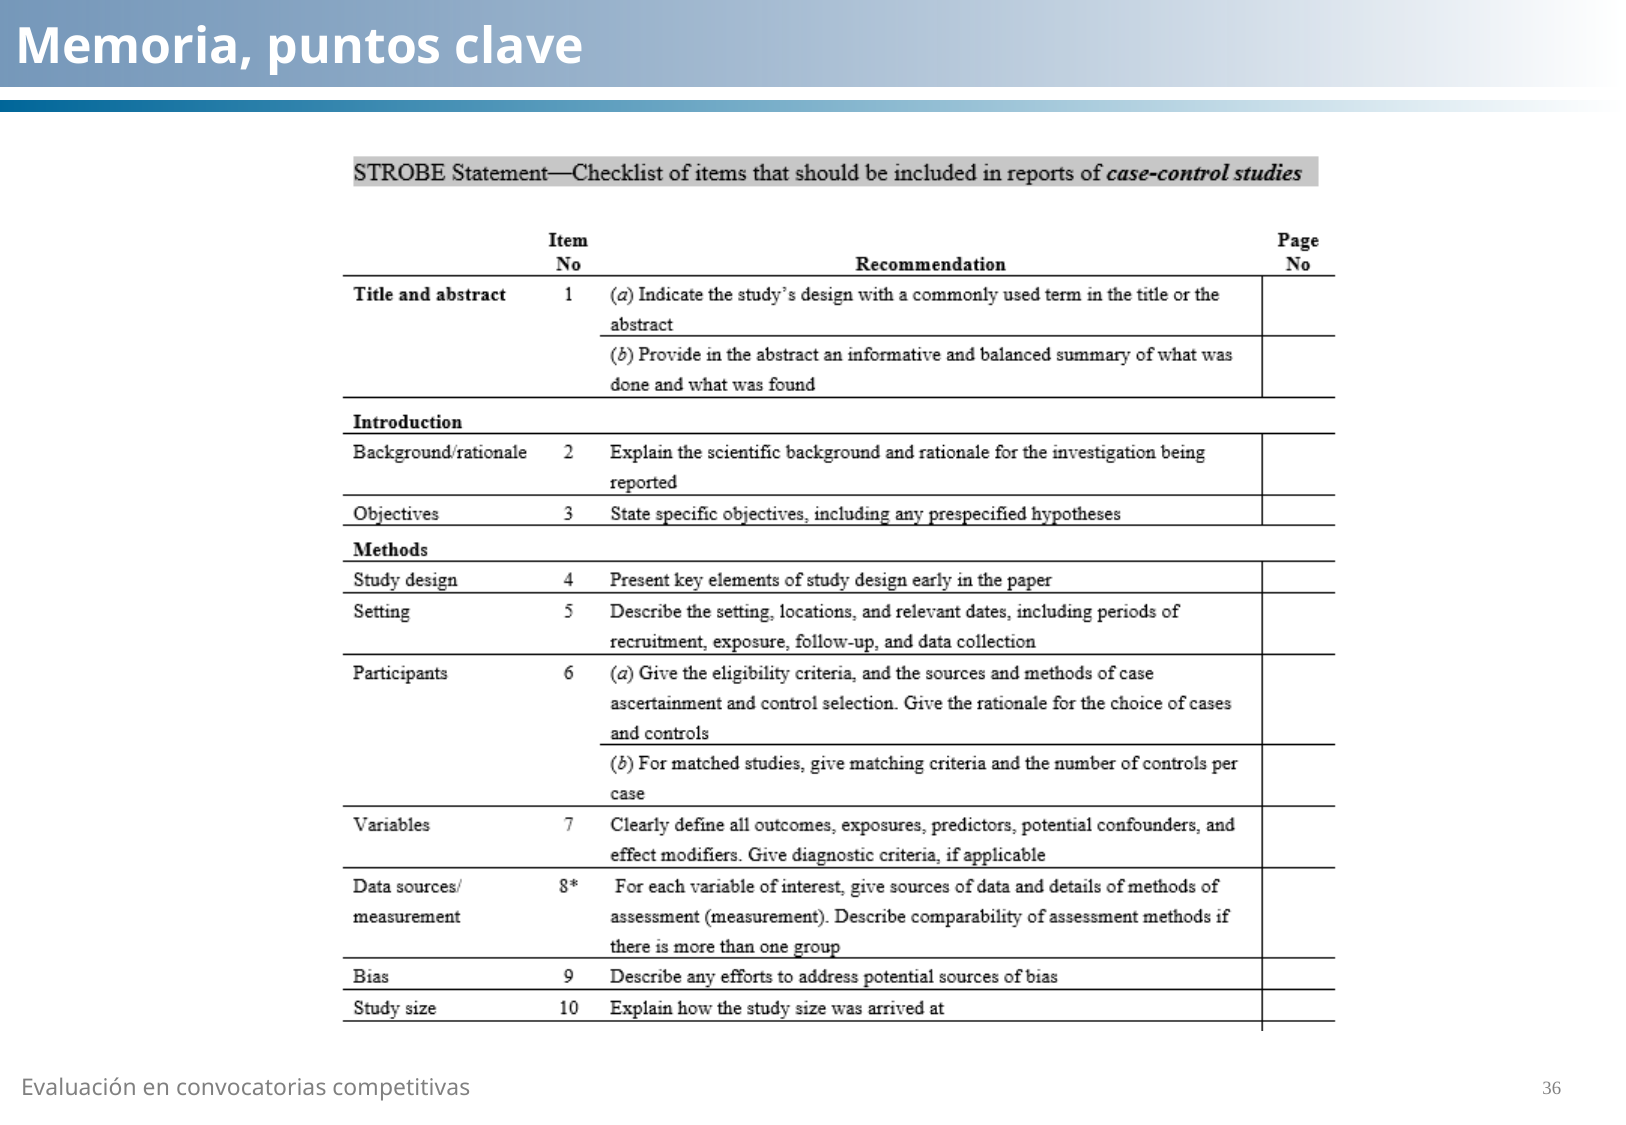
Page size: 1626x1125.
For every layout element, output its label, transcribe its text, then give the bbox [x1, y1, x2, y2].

title Memoria, puntos clave [0, 0, 1400, 88]
picture [274, 130, 1397, 1031]
footer Evaluación en convocatorias competitivas [6, 1065, 1503, 1121]
